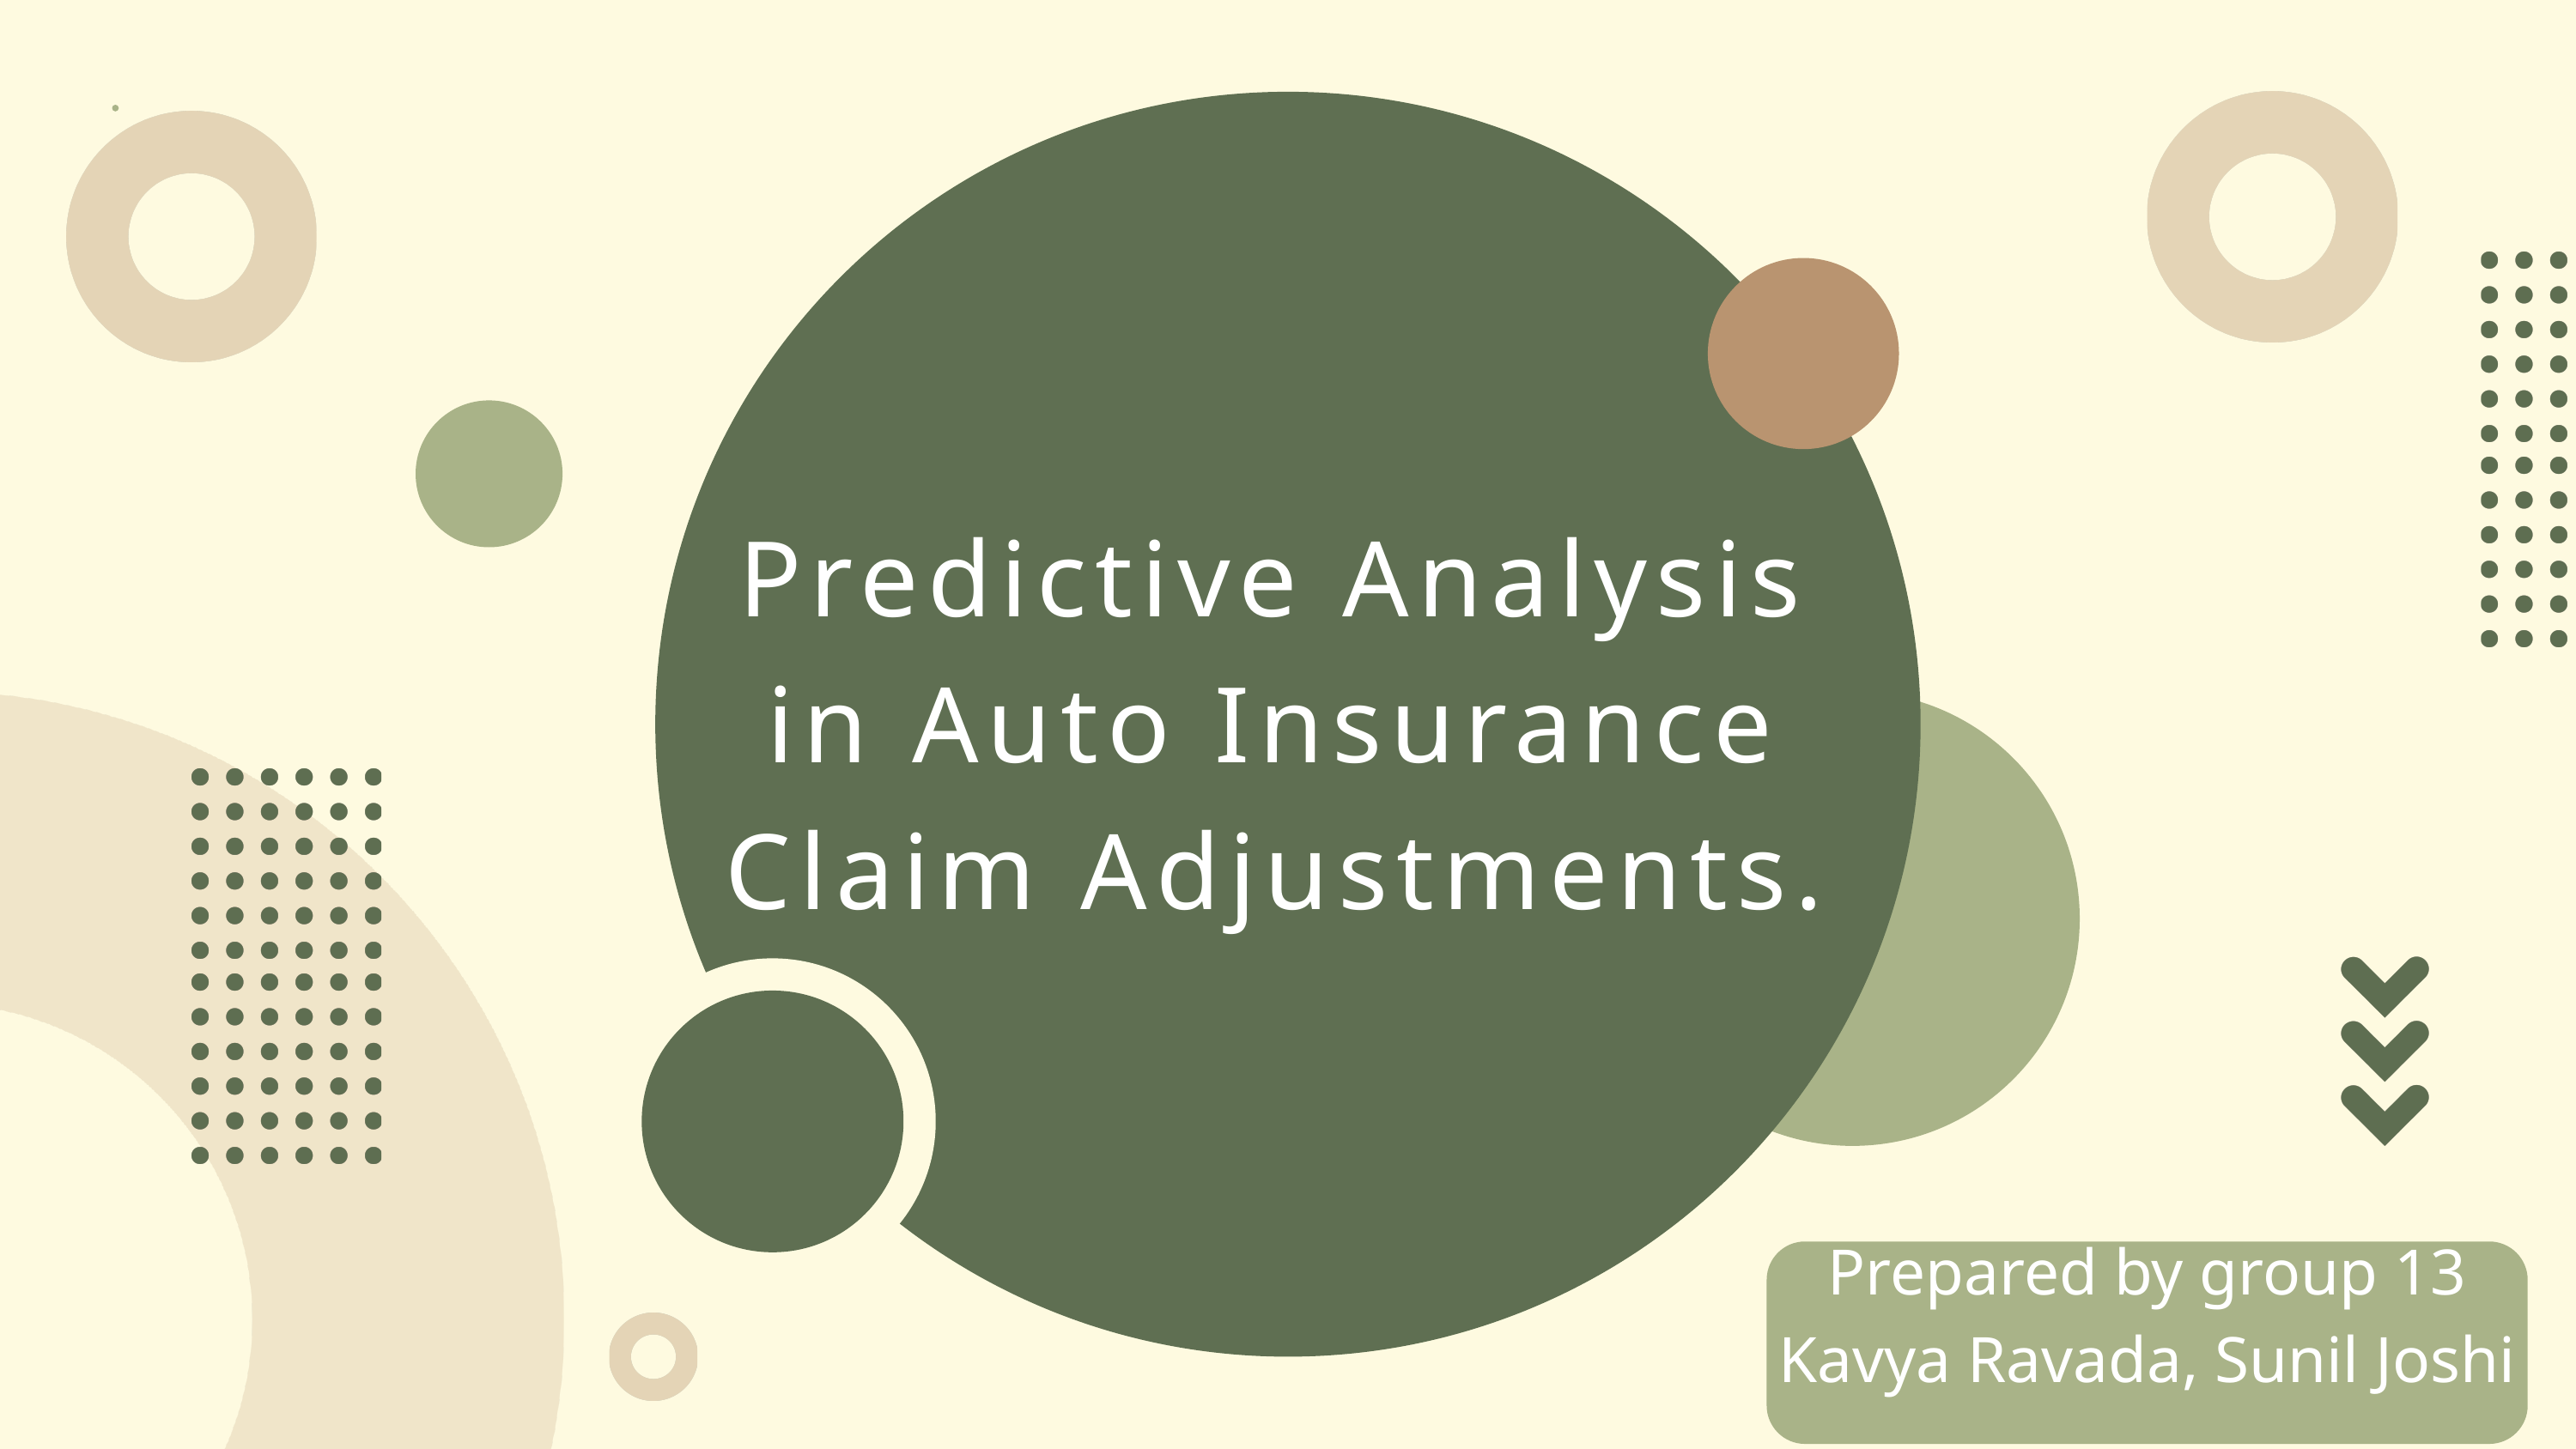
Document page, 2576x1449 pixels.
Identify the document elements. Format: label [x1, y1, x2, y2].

text_box [415, 400, 563, 548]
text_box [191, 768, 382, 959]
text_box [609, 958, 936, 1285]
text_box [66, 111, 317, 362]
text_box [1707, 258, 1899, 450]
text_box [0, 691, 564, 1449]
text_box [1766, 1240, 2528, 1445]
text_box [2481, 252, 2576, 442]
text_box [2481, 457, 2576, 647]
text_box [2340, 955, 2430, 1146]
text_box [1926, 691, 2081, 1147]
text_box [112, 104, 119, 112]
text_box [641, 990, 904, 1253]
text_box [609, 1313, 698, 1401]
text_box [2147, 91, 2398, 343]
text_box [654, 91, 1921, 1357]
text_box [191, 973, 382, 1164]
